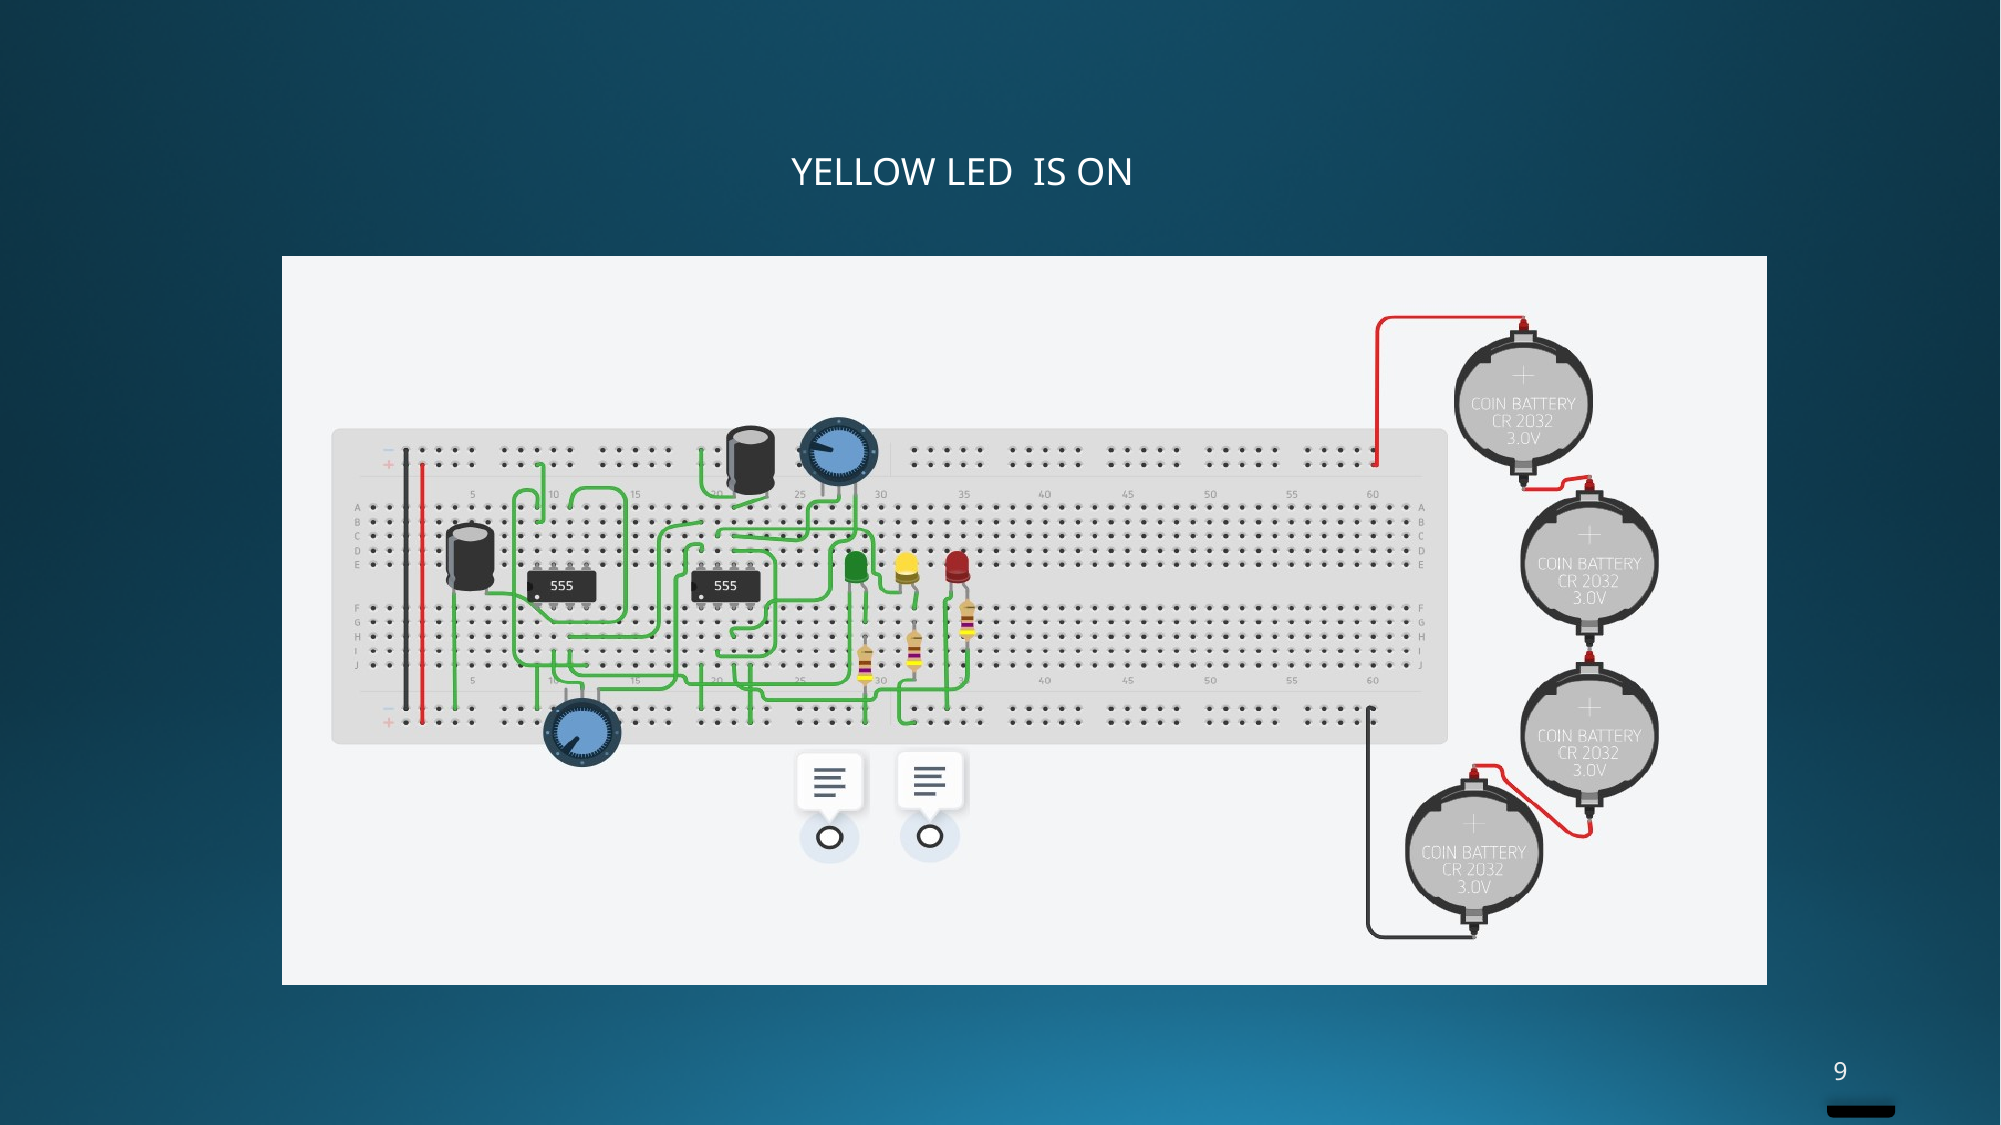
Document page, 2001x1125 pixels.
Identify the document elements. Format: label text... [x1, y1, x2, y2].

text_box YELLOW LED IS ON [776, 140, 1532, 201]
slide_number 9 [1412, 1042, 1863, 1103]
picture [0, 0, 2001, 1125]
